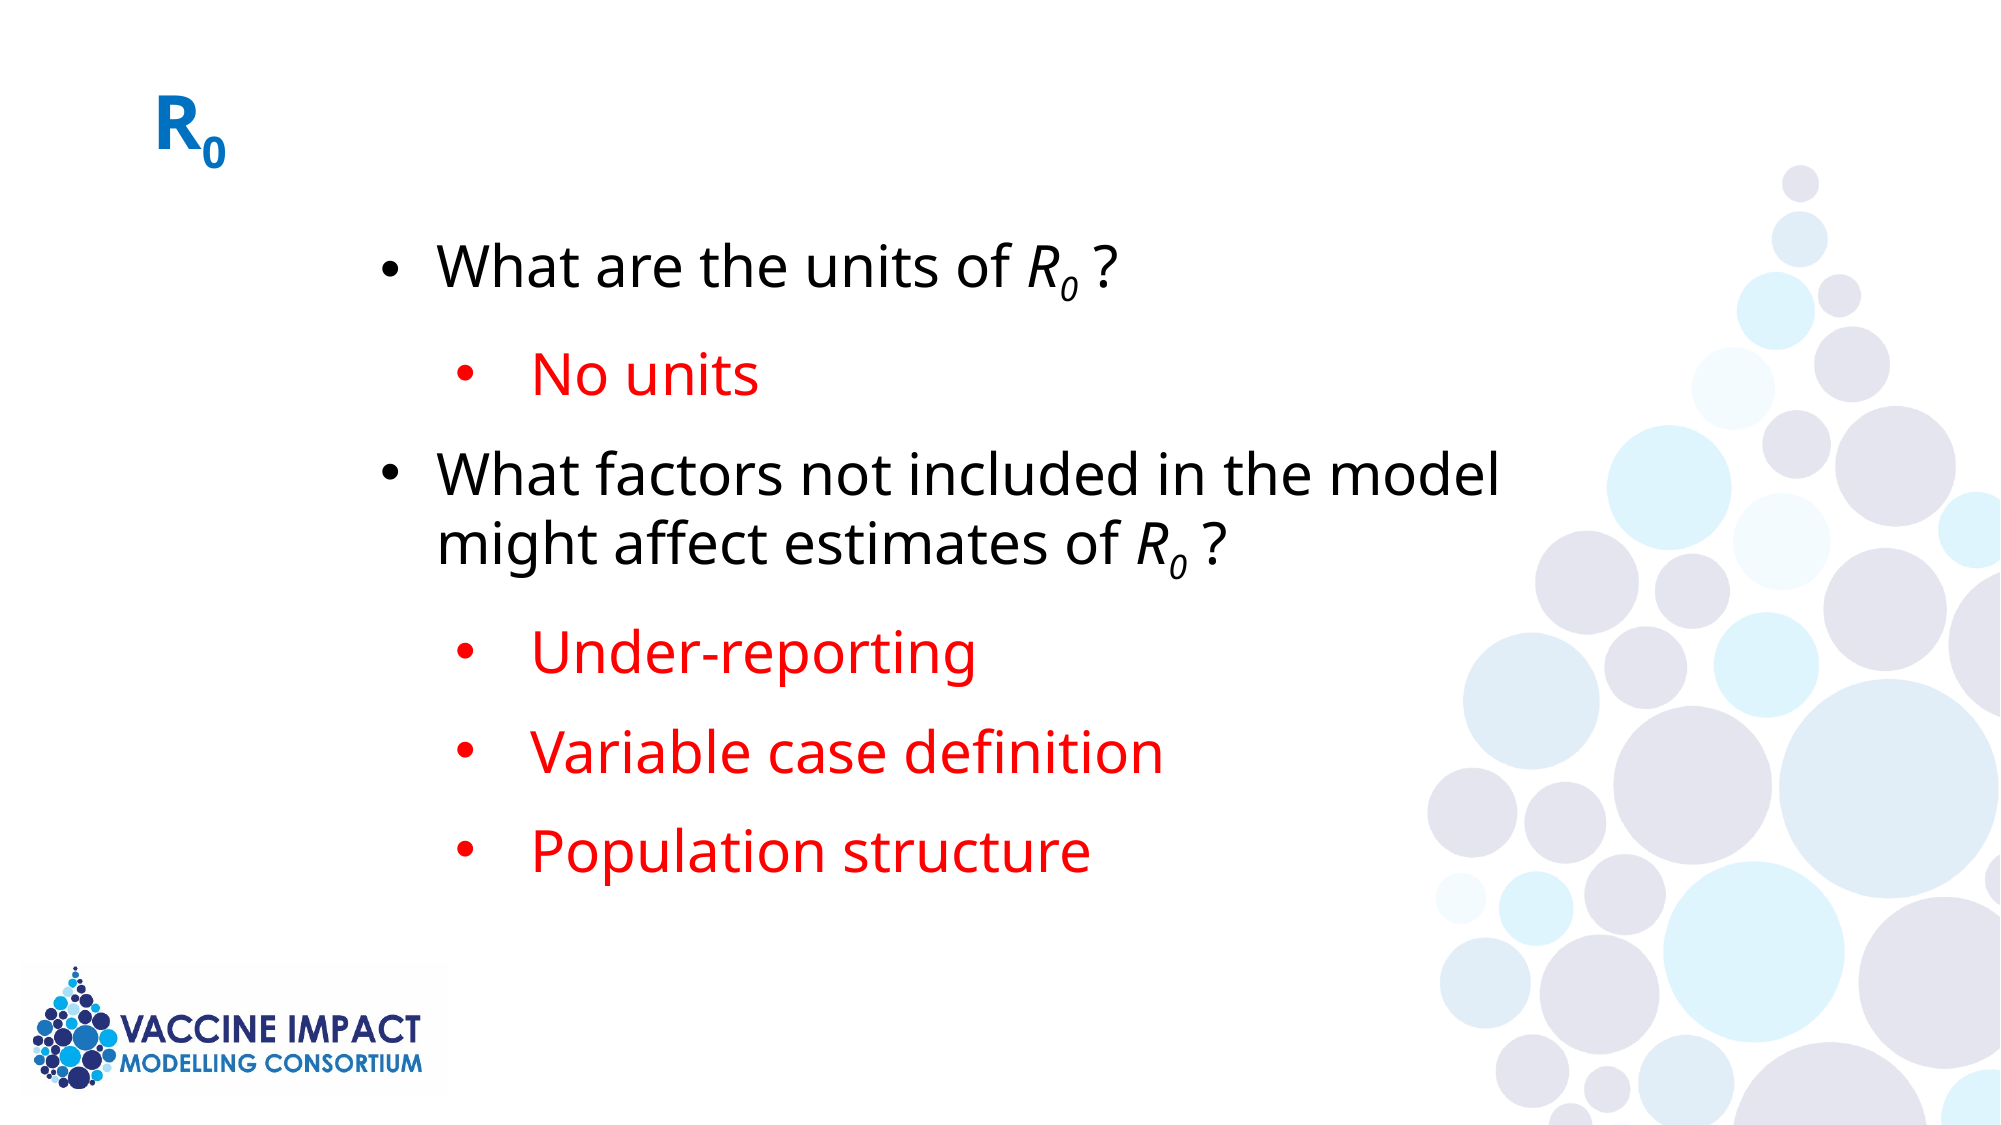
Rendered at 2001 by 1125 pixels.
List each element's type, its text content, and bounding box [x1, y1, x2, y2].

text_box R0 [137, 59, 1863, 185]
picture [0, 0, 2001, 1125]
text_box What are the units of R0 ? No units What factors not included in the model might affect estimates of R0 ? Under-reporting Variable case definition Population structure [365, 221, 1625, 892]
